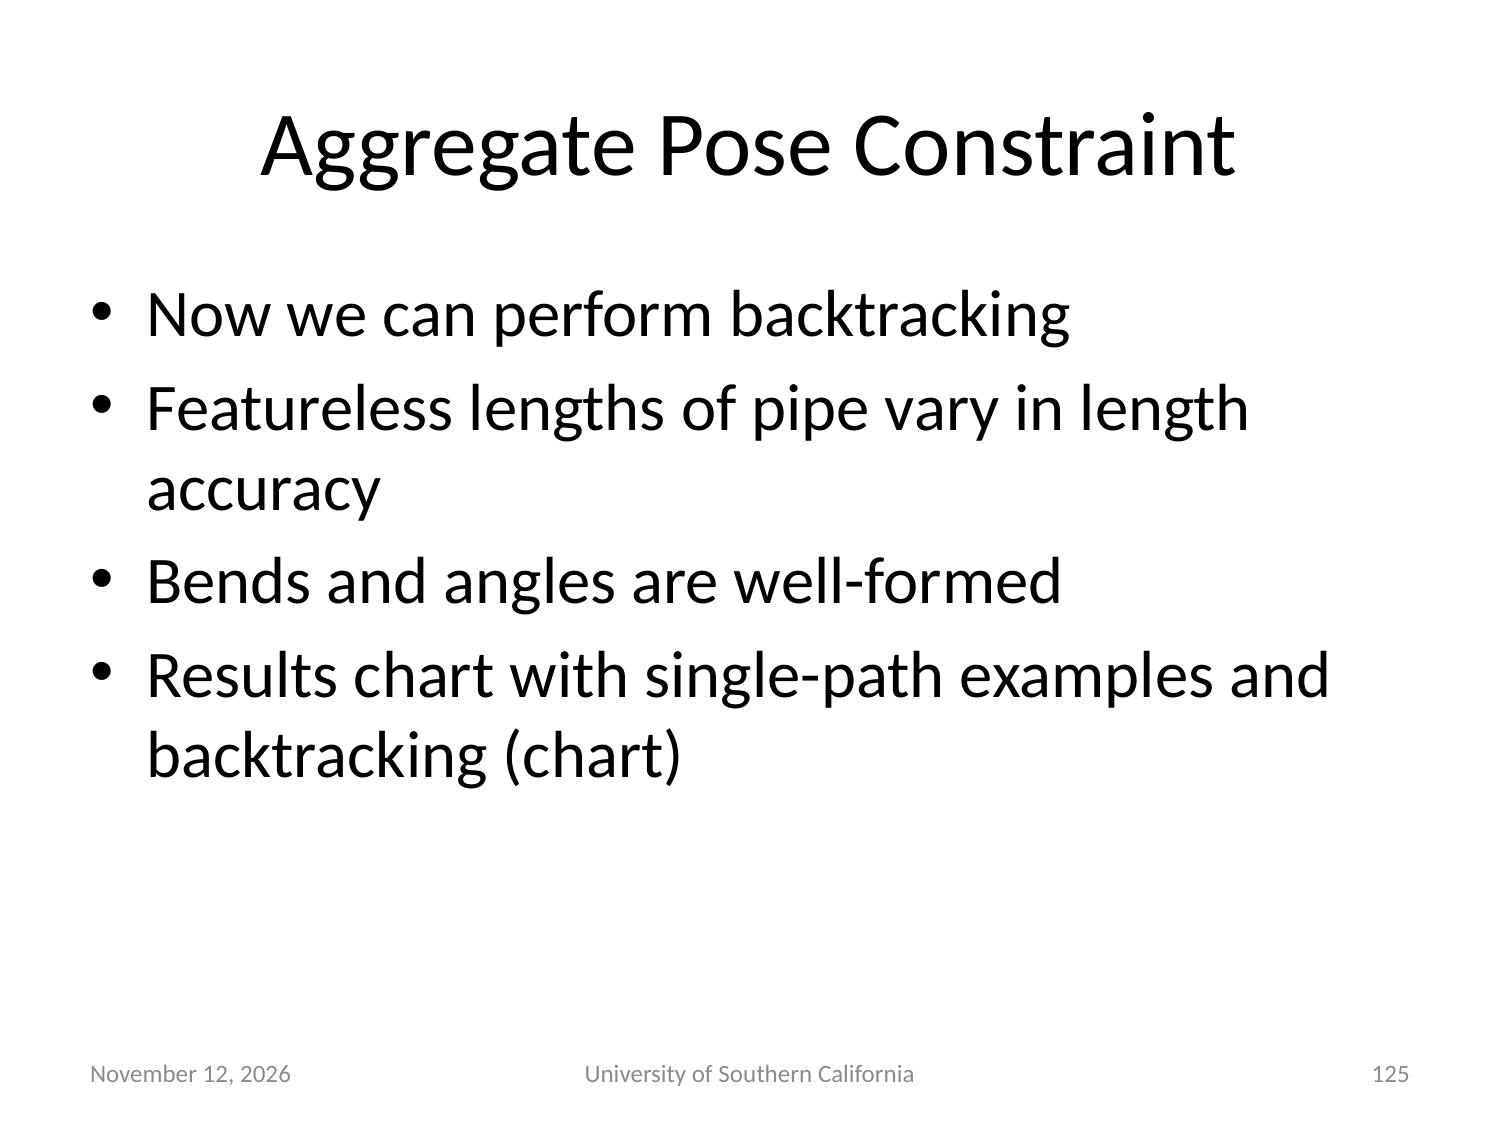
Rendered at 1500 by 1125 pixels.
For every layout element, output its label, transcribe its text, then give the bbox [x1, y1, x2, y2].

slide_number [75, 1042, 425, 1103]
title Aggregate Pose Constraint [75, 45, 1425, 233]
footer University of Southern California [512, 1042, 988, 1103]
list Now we can perform backtracking Featureless lengths of pipe vary in length accuracy Bends and angles are well-formed Results chart with single-path examples and backtracking (chart) [75, 262, 1425, 1005]
slide_number 125 [1074, 1042, 1425, 1103]
